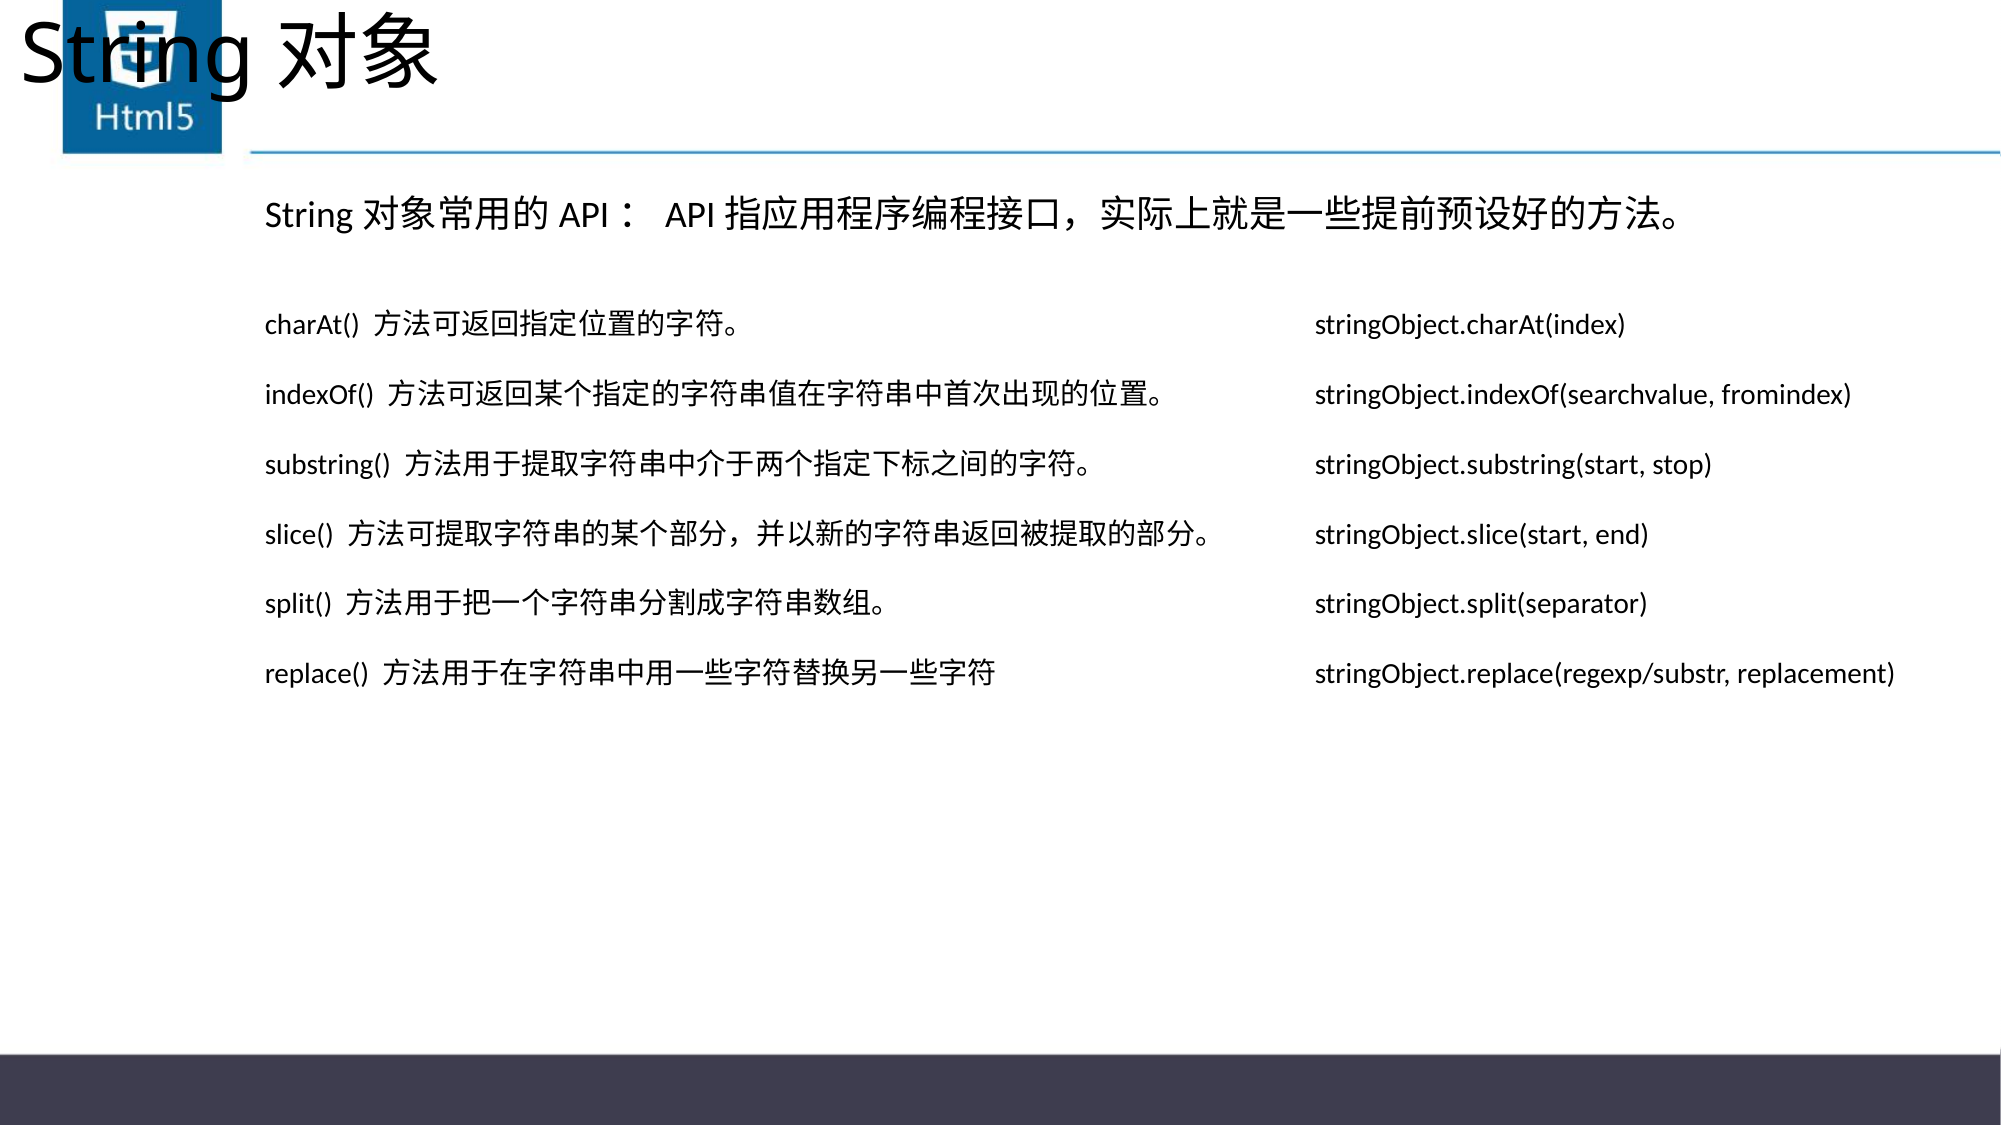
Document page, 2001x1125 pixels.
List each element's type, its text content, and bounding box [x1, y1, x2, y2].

picture [0, 0, 2001, 1125]
title String对象 [6, 3, 1997, 152]
list String对象常用的API：API指应用程序编程接口，实际上就是一些提前预设好的方法。 charAt() 方法可返回指定位置的字符。 stringObject.charAt(index) indexOf() 方法可返回某个指定的字符串值在字符串中首次出现的位置。 stringObject.indexOf(searchvalue, fromindex) substring() 方法用于提取字符串中介于两个指定下标之间的字符。 stringObject.substring(start, stop) slice() 方法可提取字符串的某个部分，并以新的字符串返回被提取的部分。 stringObject.slice(start, end) split() 方法用于把一个字符串分割成字符串数组。 stringObject.split(separator) replace() 方法用于在字符串中用一些字符替换另一些字符 stringObject.replace(regexp/substr, replacement) [249, 182, 1997, 1034]
